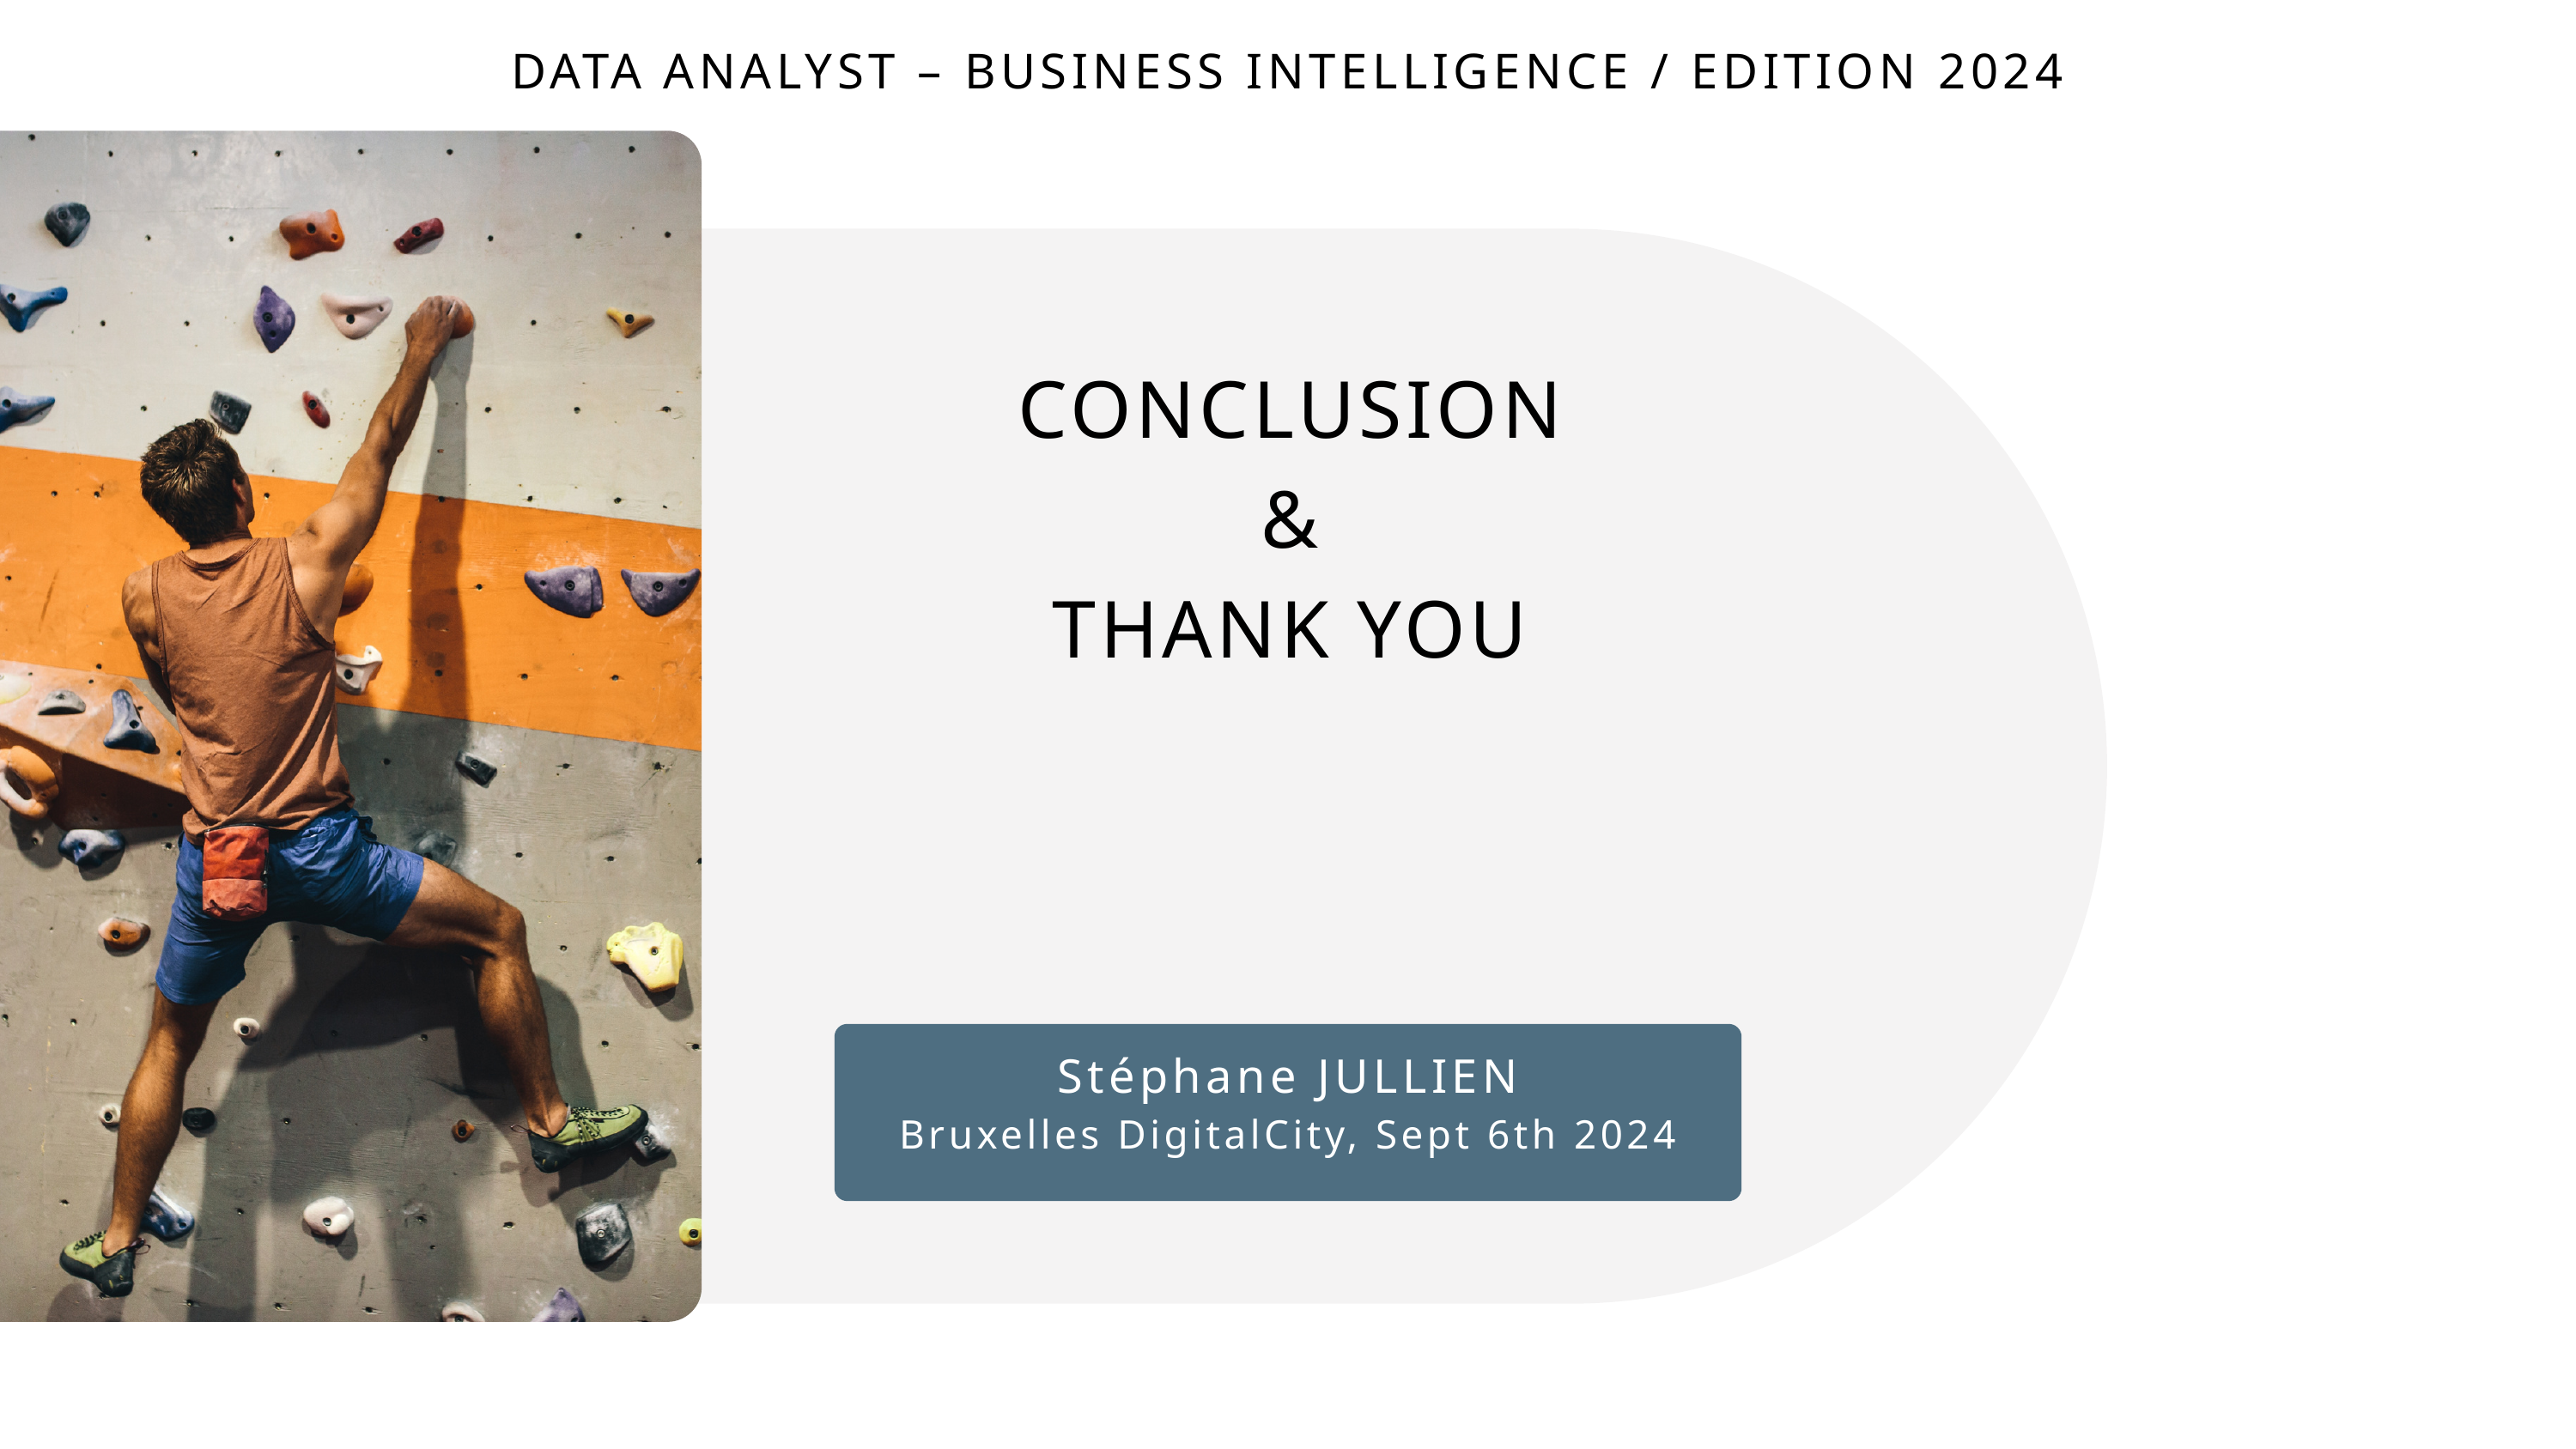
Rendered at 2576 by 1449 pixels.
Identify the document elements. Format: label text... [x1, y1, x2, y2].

text_box DATA ANALYST – BUSINESS INTELLIGENCE / EDITION 2024 [416, 30, 2160, 99]
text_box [706, 228, 2108, 1304]
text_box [0, 130, 702, 1323]
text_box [834, 1023, 1742, 1202]
